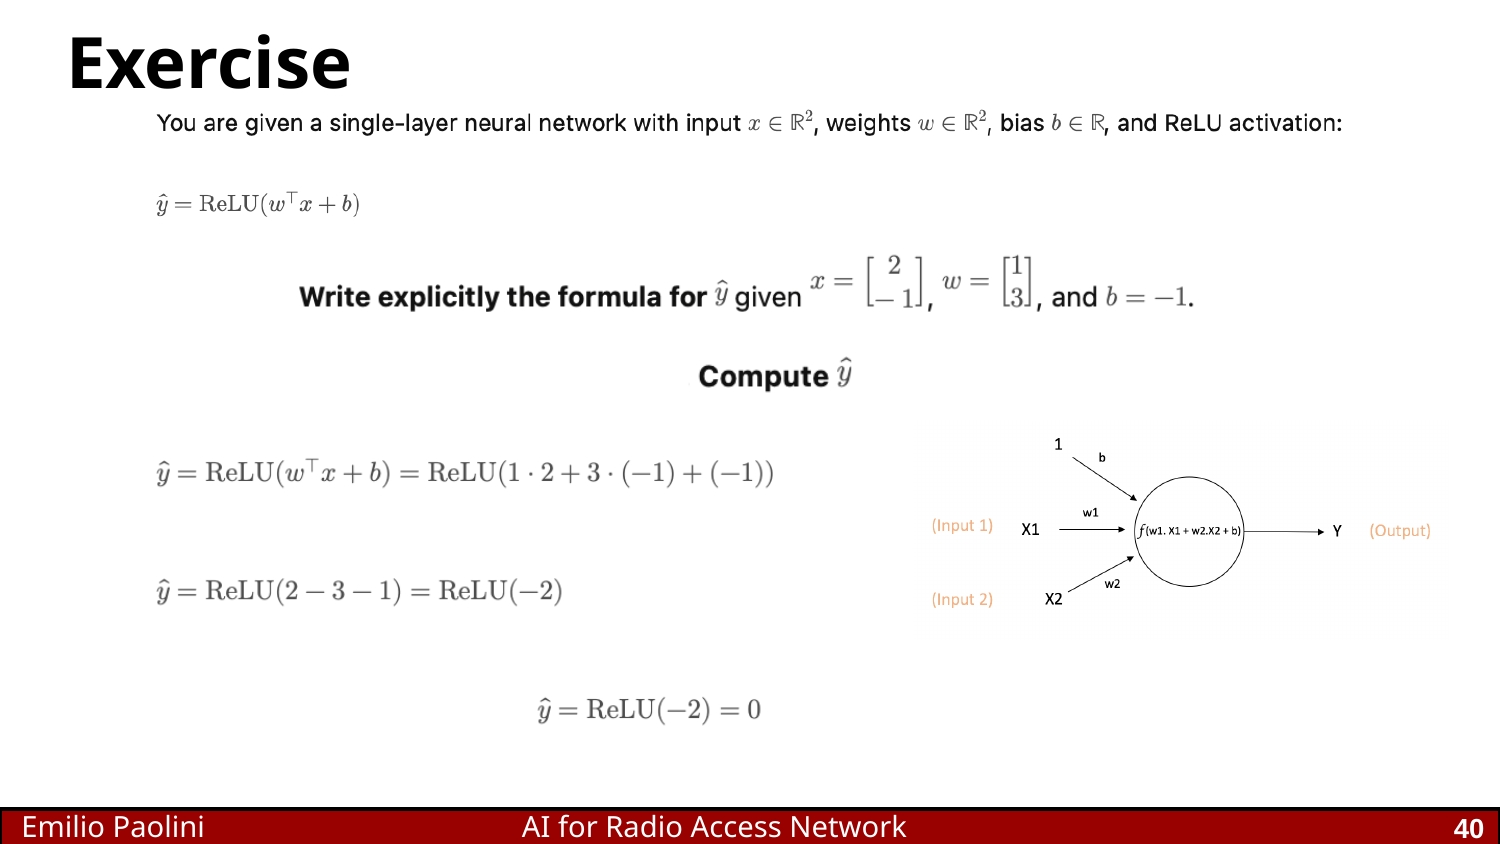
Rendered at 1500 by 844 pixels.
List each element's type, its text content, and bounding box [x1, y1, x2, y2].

picture [123, 435, 800, 618]
picture [289, 240, 1211, 335]
picture [145, 96, 1355, 227]
picture [502, 662, 823, 753]
title Exercise [51, 0, 1449, 123]
slide_number 40 [1425, 808, 1500, 844]
picture [914, 421, 1450, 641]
picture [688, 347, 852, 399]
